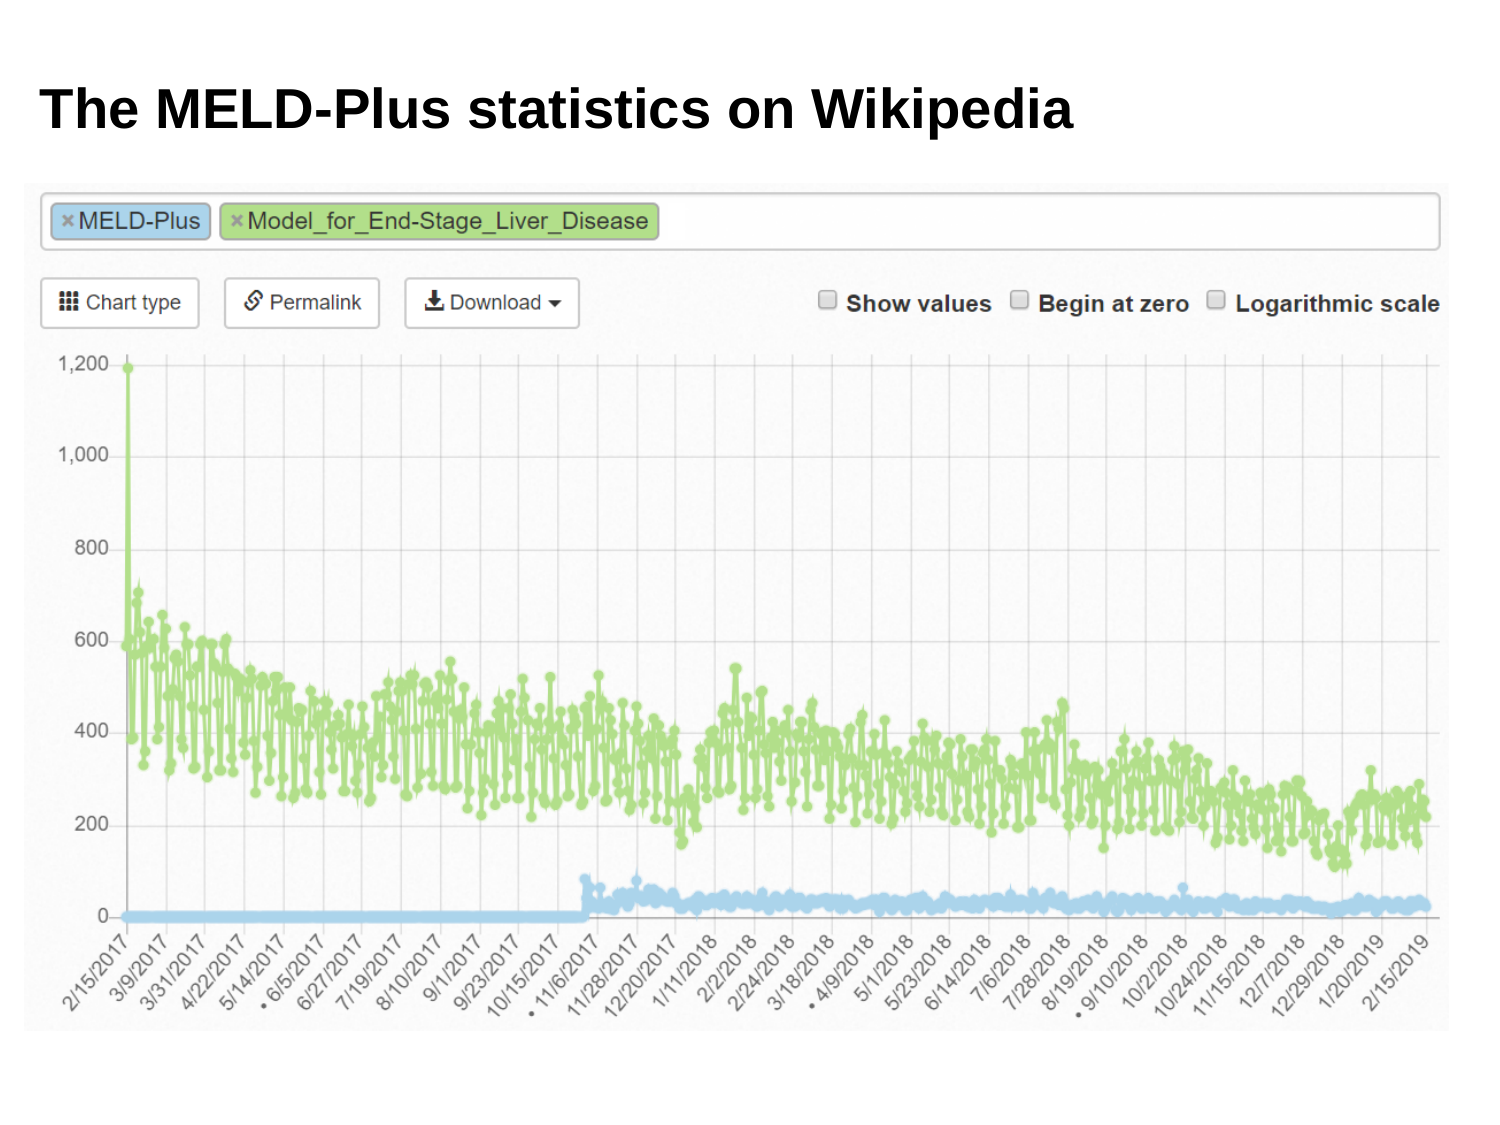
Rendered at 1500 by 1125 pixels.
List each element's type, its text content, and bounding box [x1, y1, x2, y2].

picture [24, 183, 1450, 1031]
text_box The MELD-Plus statistics on Wikipedia [24, 37, 1438, 175]
